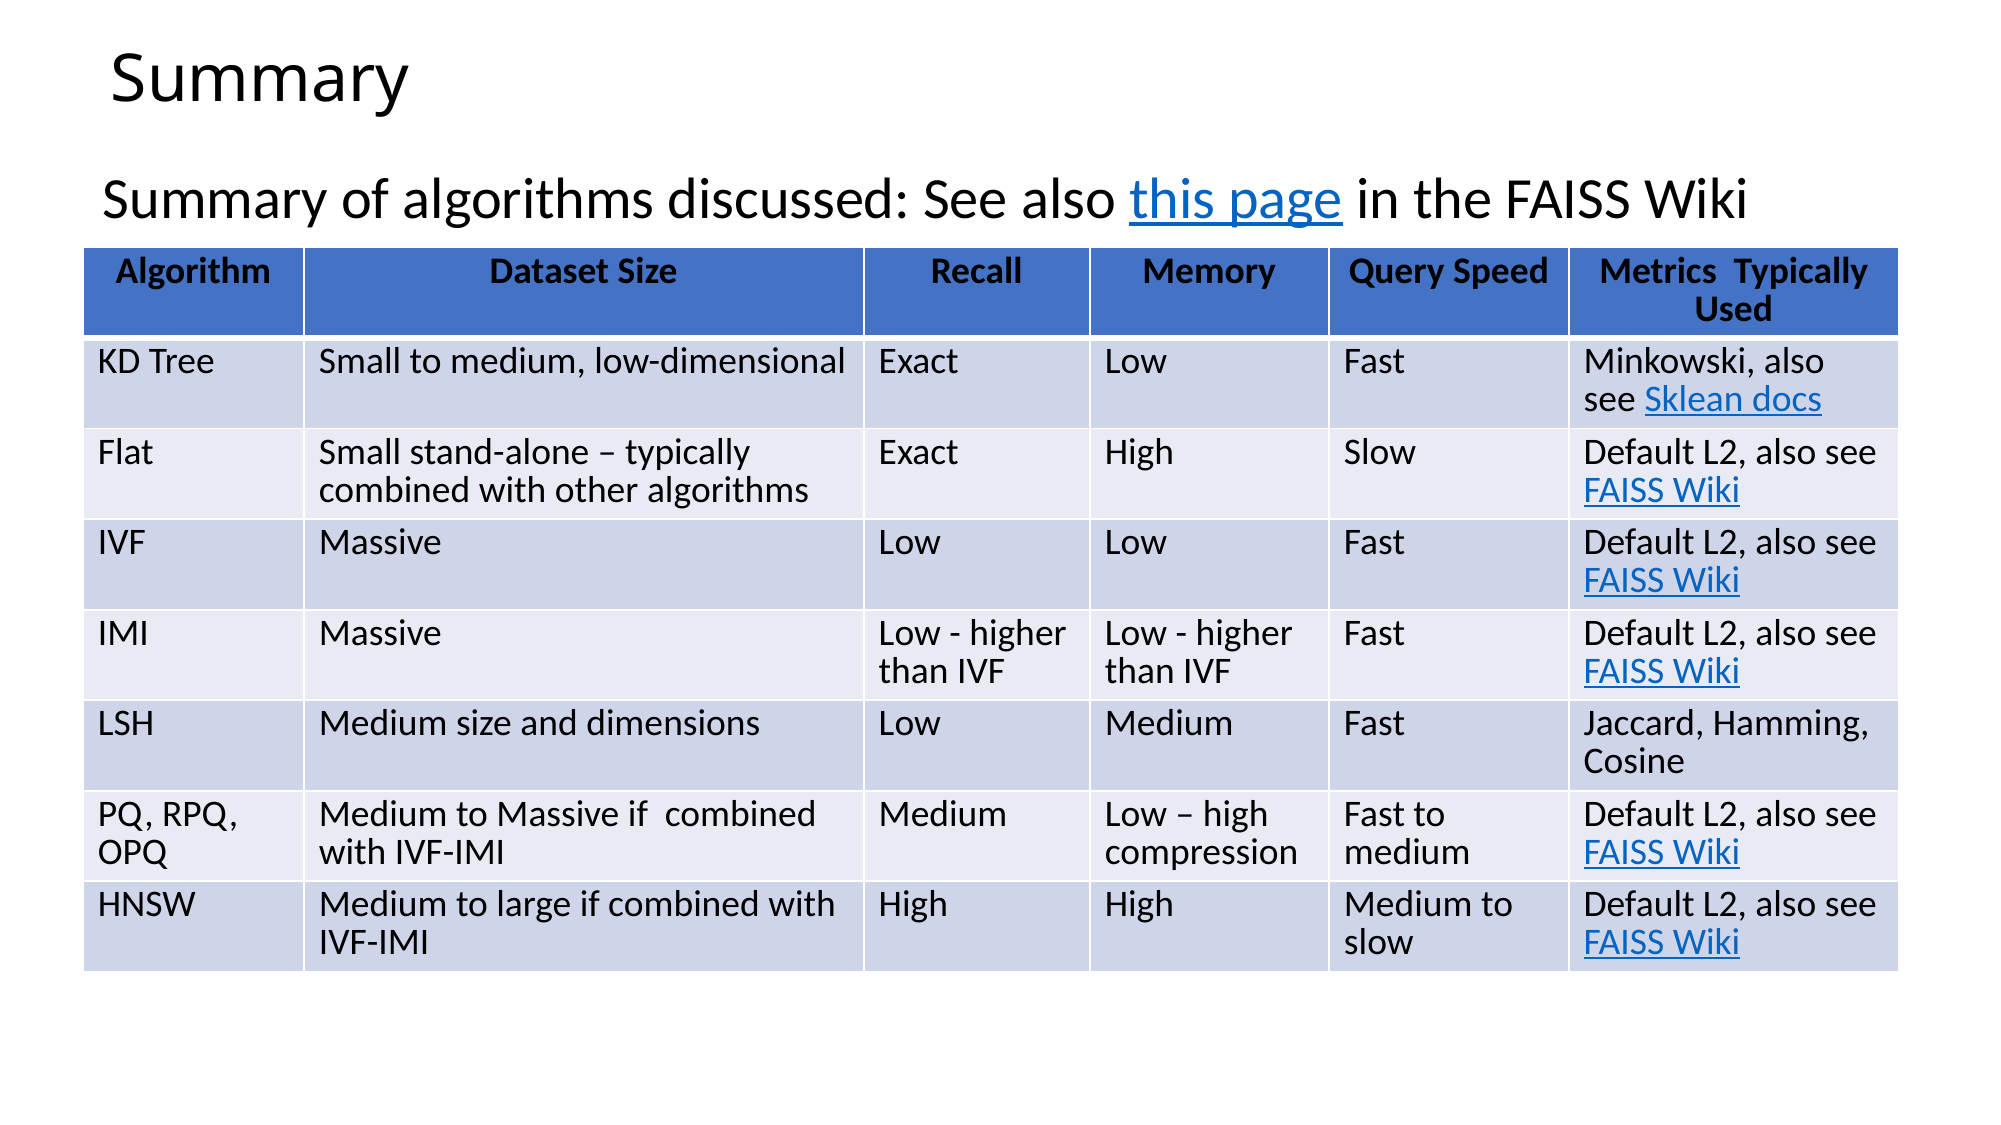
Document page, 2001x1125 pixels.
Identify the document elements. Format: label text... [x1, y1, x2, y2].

table_cell KD Tree [84, 341, 303, 428]
table_cell High [1091, 429, 1328, 518]
table_cell Medium to slow [1330, 882, 1568, 971]
table_cell Flat [84, 429, 303, 518]
table_cell Medium [865, 792, 1089, 880]
table_cell Medium to Massive if combined with IVF-IMI [305, 792, 863, 880]
table_cell Fast [1330, 341, 1568, 428]
table_cell IVF [84, 520, 303, 609]
table_cell Default L2, also see FAISS Wiki [1570, 611, 1898, 699]
table_cell Medium to large if combined with IVF-IMI [305, 882, 863, 971]
table_cell Default L2, also see FAISS Wiki [1570, 792, 1898, 880]
table_cell Low [1091, 520, 1328, 609]
table_cell Fast [1330, 701, 1568, 790]
table_cell Small to medium, low-dimensional [305, 341, 863, 428]
table_header Recall [865, 248, 1089, 335]
table_cell Fast to medium [1330, 792, 1568, 880]
table_cell Low [1091, 341, 1328, 428]
table_header Dataset Size [305, 248, 863, 335]
table_header Algorithm [84, 248, 303, 335]
table_cell Fast [1330, 611, 1568, 699]
table_cell Low - higher than IVF [1091, 611, 1328, 699]
table_cell Medium size and dimensions [305, 701, 863, 790]
table_cell Medium [1091, 701, 1328, 790]
table_cell High [865, 882, 1089, 971]
table_cell Default L2, also see FAISS Wiki [1570, 882, 1898, 971]
table_cell LSH [84, 701, 303, 790]
table_cell Exact [865, 341, 1089, 428]
table_cell Small stand-alone – typically combined with other algorithms [305, 429, 863, 518]
table_cell IMI [84, 611, 303, 699]
table_cell Jaccard, Hamming, Cosine [1570, 701, 1898, 790]
table_cell Default L2, also see FAISS Wiki [1570, 429, 1898, 518]
table_cell HNSW [84, 882, 303, 971]
table_cell Low - higher than IVF [865, 611, 1089, 699]
table_cell Low [865, 701, 1089, 790]
table_cell Low – high compression [1091, 792, 1328, 880]
table_cell Default L2, also see FAISS Wiki [1570, 520, 1898, 609]
table_cell Slow [1330, 429, 1568, 518]
table_cell PQ, RPQ, OPQ [84, 792, 303, 880]
title Summary [95, 36, 1821, 124]
table_header Memory [1091, 248, 1328, 335]
table_cell Low [865, 520, 1089, 609]
table_cell Exact [865, 429, 1089, 518]
table_cell Massive [305, 520, 863, 609]
table_header Query Speed [1330, 248, 1568, 335]
table_cell High [1091, 882, 1328, 971]
table_header Metrics Typically Used [1570, 248, 1898, 335]
table_cell Minkowski, also see Sklean docs [1570, 341, 1898, 428]
table_cell Fast [1330, 520, 1568, 609]
list Summary of algorithms discussed: See also this page in the FAISS Wiki [87, 160, 1895, 247]
table_cell Massive [305, 611, 863, 699]
